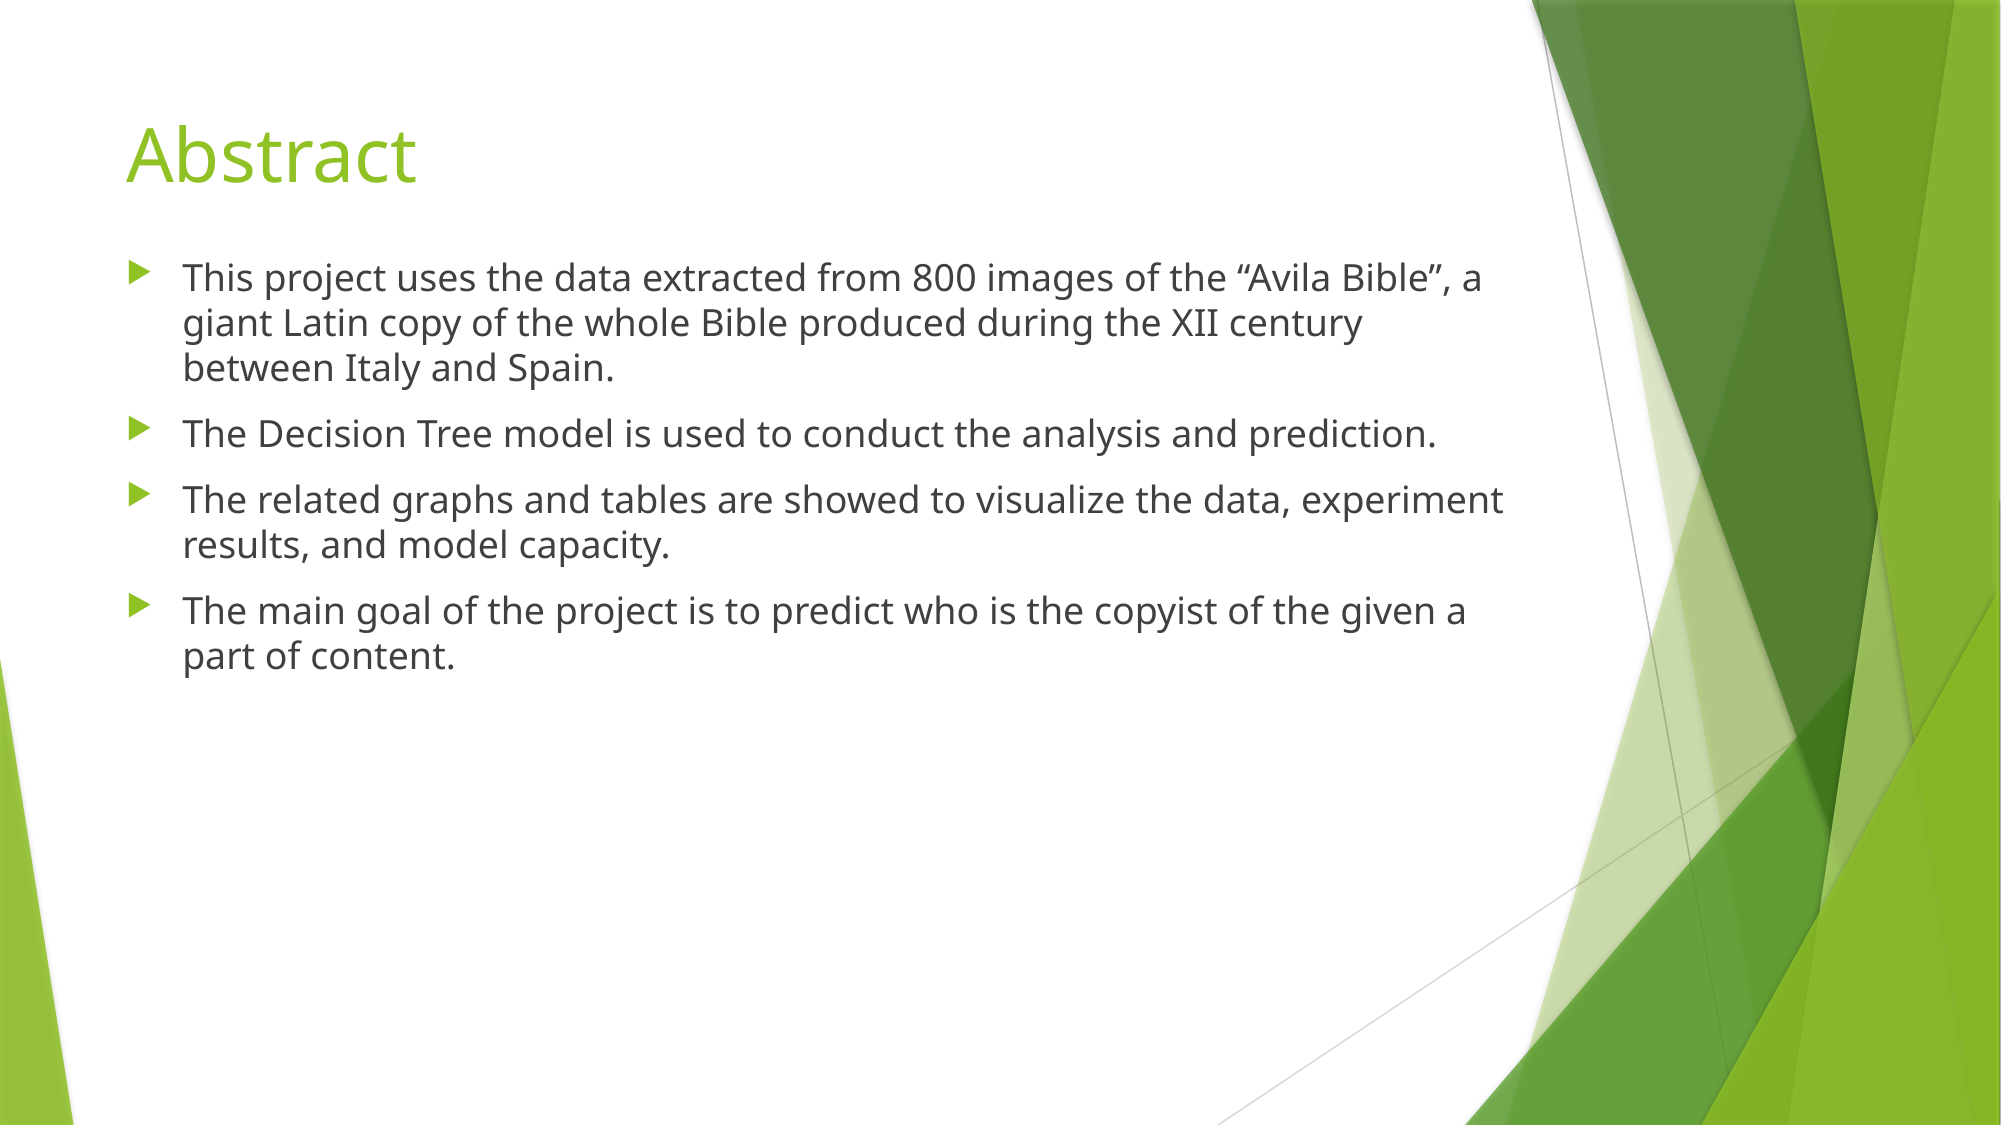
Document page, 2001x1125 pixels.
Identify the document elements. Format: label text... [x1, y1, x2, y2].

title Abstract [111, 99, 1522, 246]
list This project uses the data extracted from 800 images of the “Avila Bible”, a giant Latin copy of the whole Bible produced during the XII century between Italy and Spain. The Decision Tree model is used to conduct the analysis and prediction. The related graphs and tables are showed to visualize the data, experiment results, and model capacity. The main goal of the project is to predict who is the copyist of the given a part of content. [111, 246, 1522, 991]
